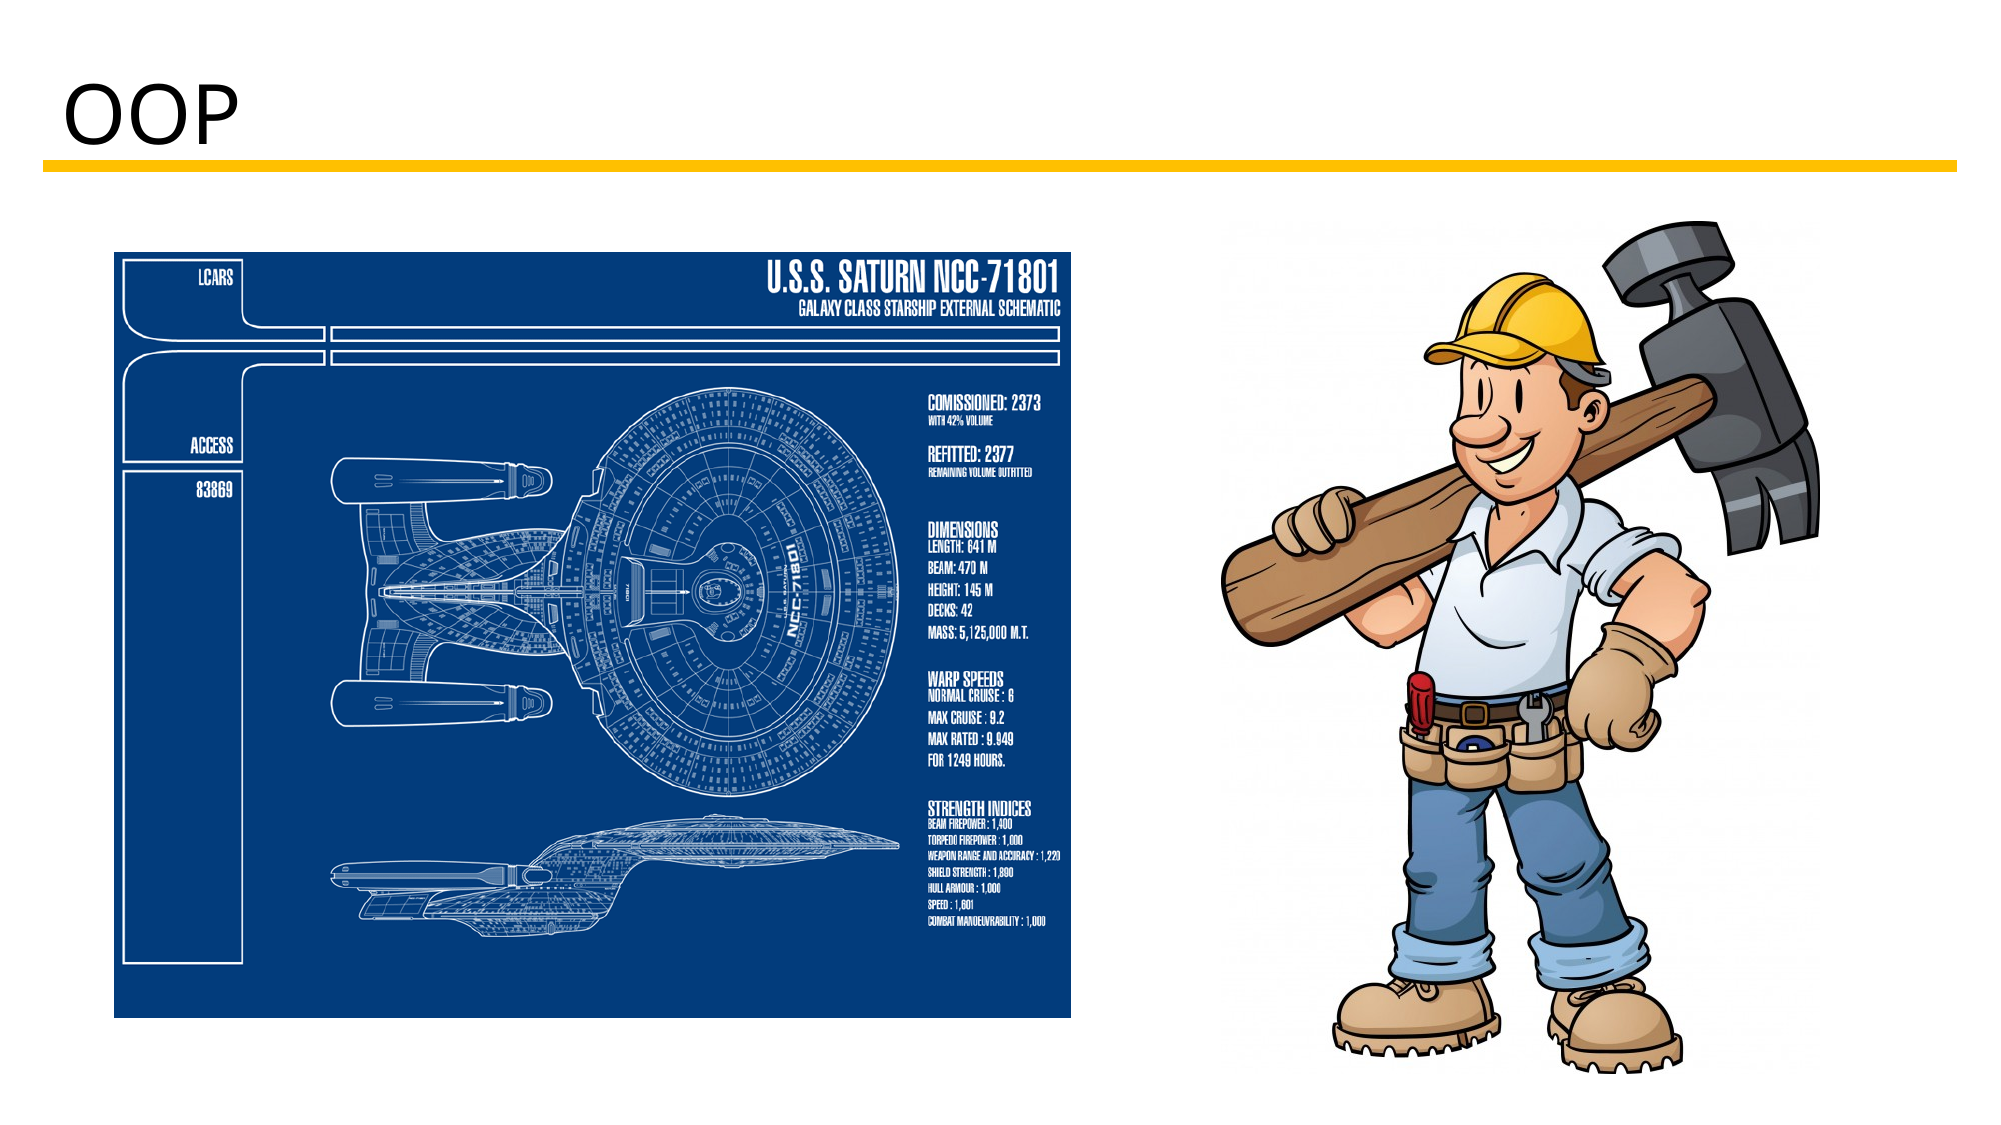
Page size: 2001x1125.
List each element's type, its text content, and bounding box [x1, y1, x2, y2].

picture [114, 252, 1071, 1018]
text_box OOP [46, 53, 257, 165]
picture [1221, 221, 1820, 1074]
